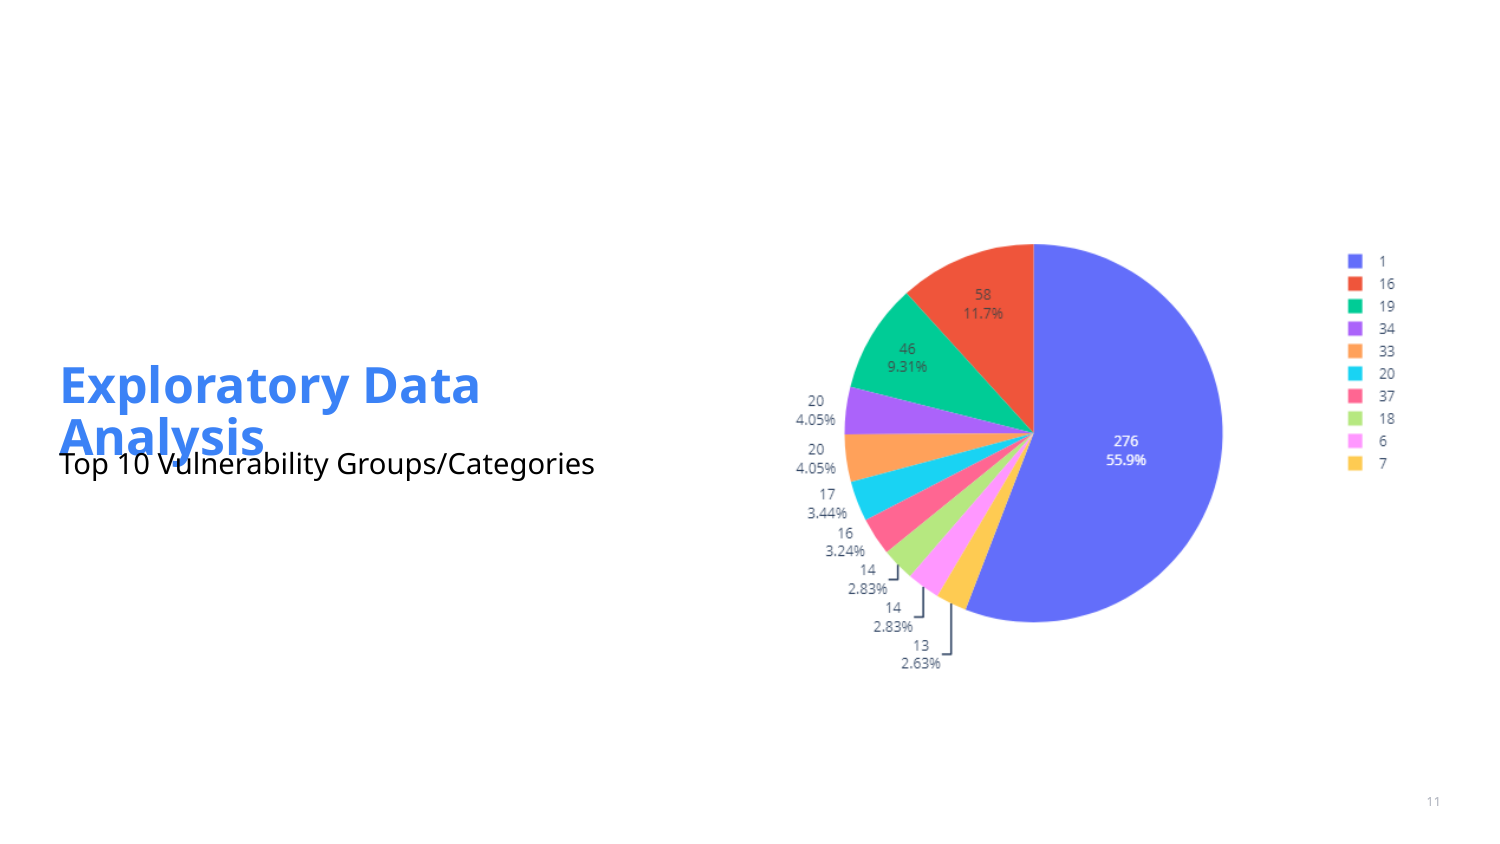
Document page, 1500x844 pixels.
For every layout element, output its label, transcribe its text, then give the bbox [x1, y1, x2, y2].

text_box Exploratory Data Analysis [59, 363, 590, 444]
picture [596, 126, 1423, 718]
text_box Top 10 Vulnerability Groups/Categories [59, 444, 590, 481]
text_box ‹#› [1366, 769, 1457, 835]
